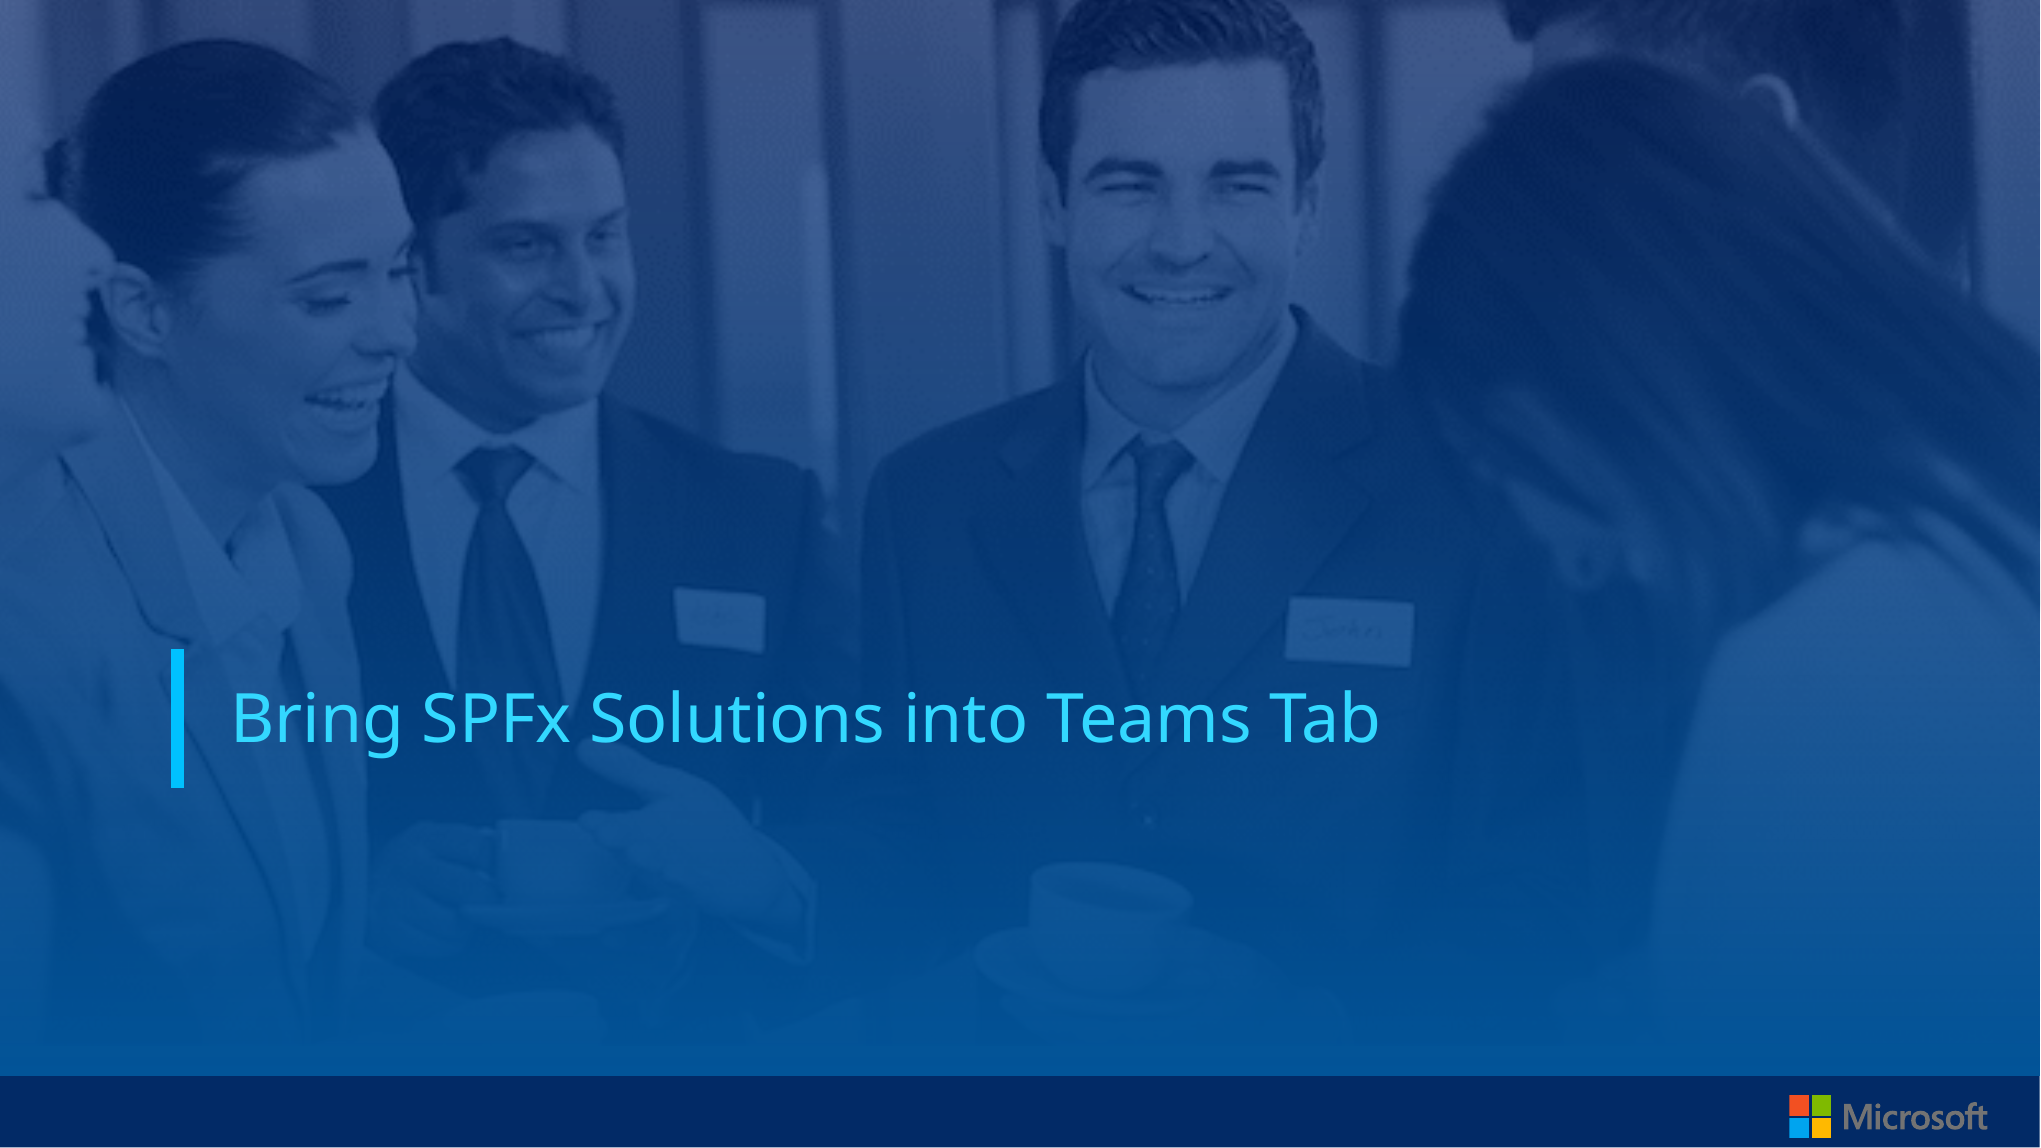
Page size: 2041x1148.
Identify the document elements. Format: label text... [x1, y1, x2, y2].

title Bring SPFx Solutions into Teams Tab [215, 596, 1994, 845]
